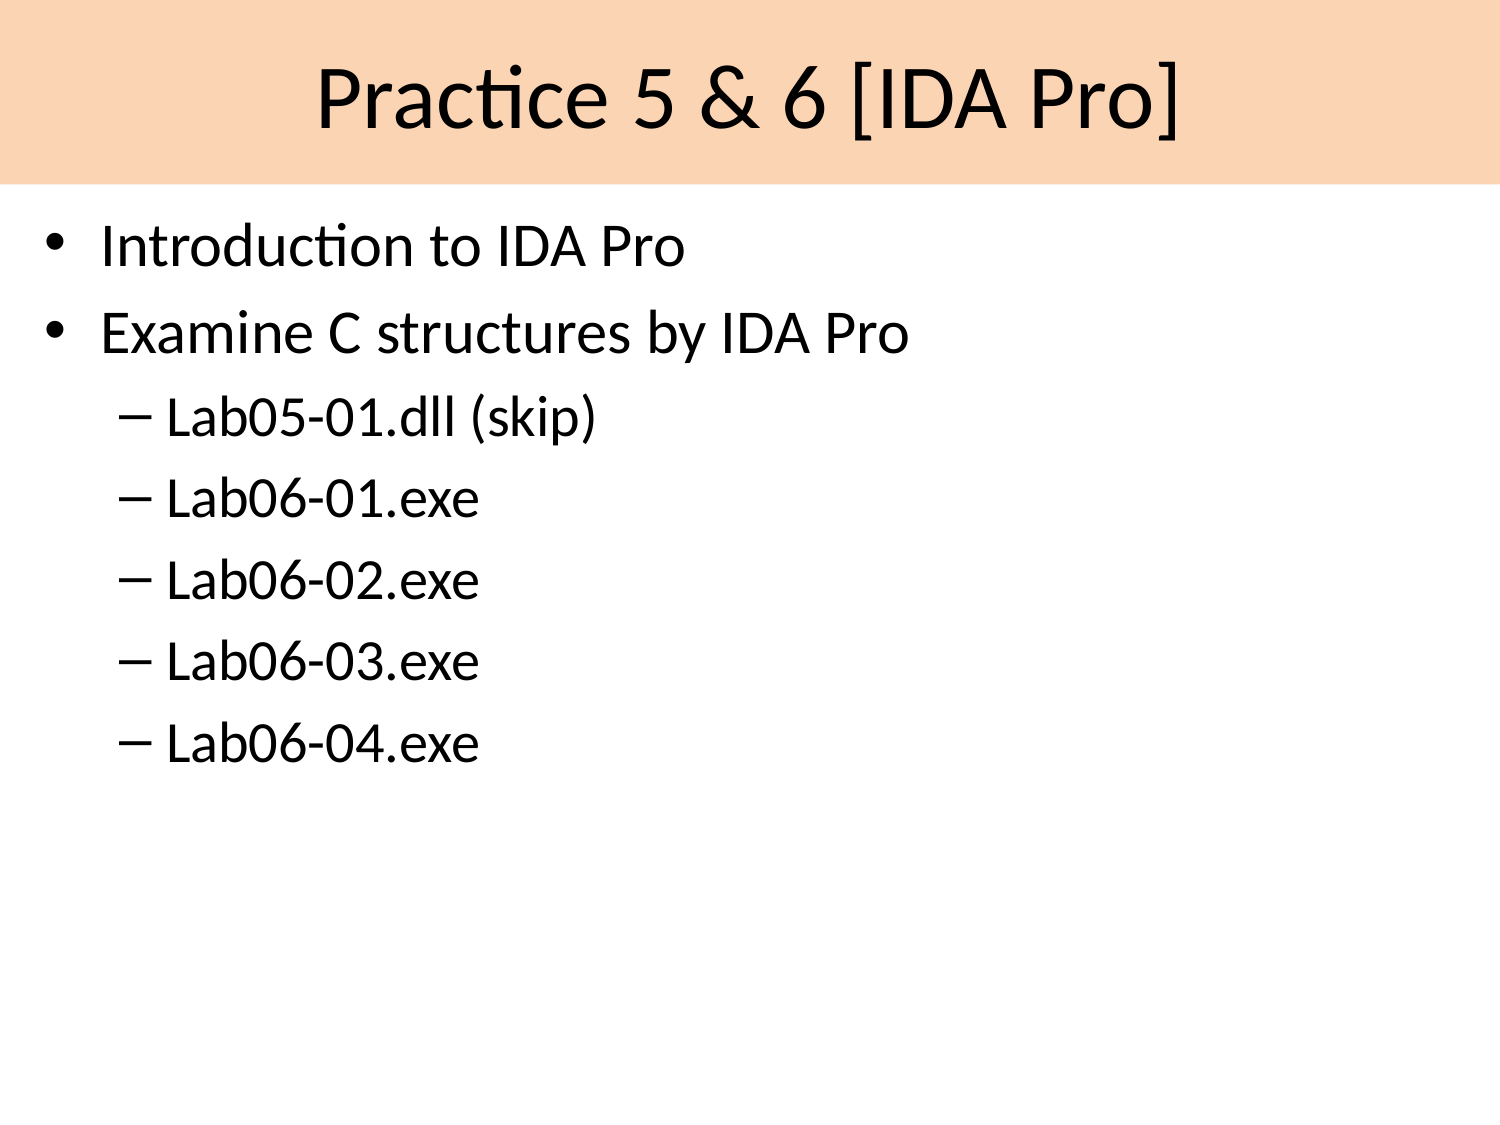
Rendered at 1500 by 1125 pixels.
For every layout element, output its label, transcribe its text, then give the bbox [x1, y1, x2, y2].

text_box Introduction to IDA Pro Examine C structures by IDA Pro Lab05-01.dll (skip) Lab06-01.exe Lab06-02.exe Lab06-03.exe Lab06-04.exe [29, 196, 1471, 1035]
text_box Practice 5 & 6 [IDA Pro] [0, 0, 1500, 185]
